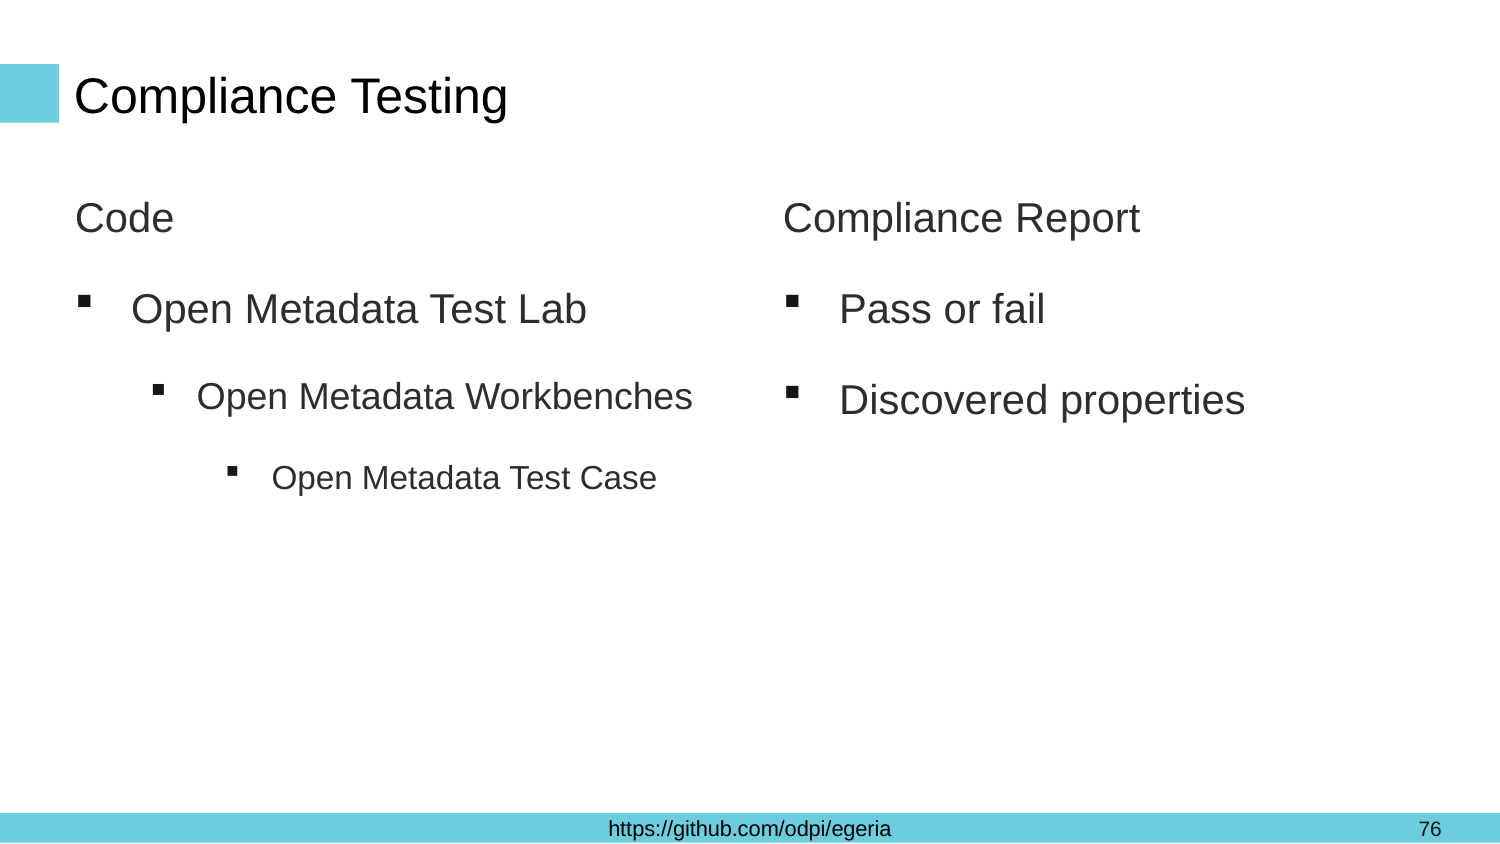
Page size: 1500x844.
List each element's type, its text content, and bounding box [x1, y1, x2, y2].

list Code Open Metadata Test Lab Open Metadata Workbenches Open Metadata Test Case [59, 168, 740, 779]
title Compliance Testing [58, 46, 1450, 141]
slide_number 76 [1403, 813, 1494, 843]
list Compliance Report Pass or fail Discovered properties [767, 168, 1448, 779]
